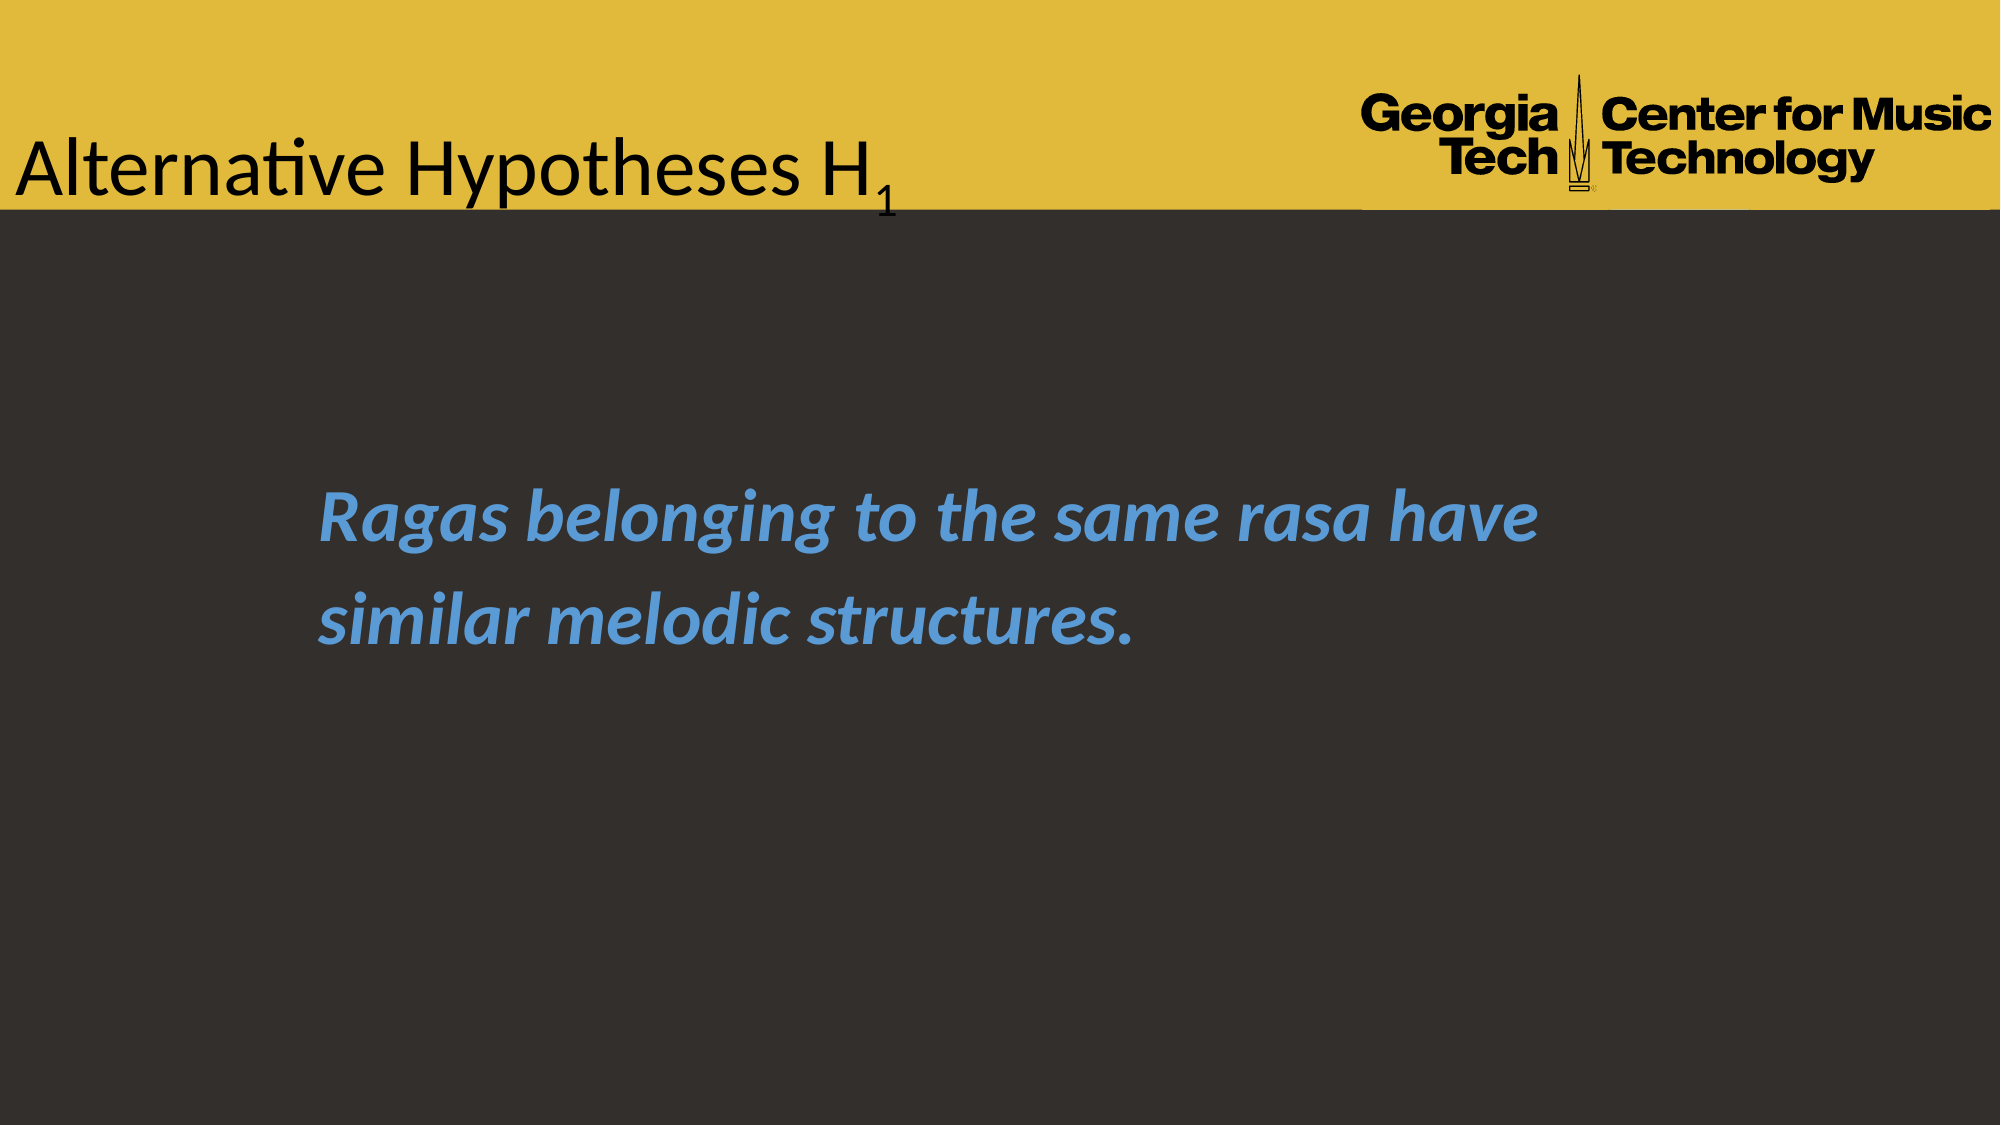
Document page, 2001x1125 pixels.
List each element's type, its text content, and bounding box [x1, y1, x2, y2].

list Ragas belonging to the same rasa have similar melodic structures. [300, 445, 1700, 823]
picture [1725, 74, 1991, 210]
text_box Alternative Hypotheses H1 [0, 56, 1725, 274]
